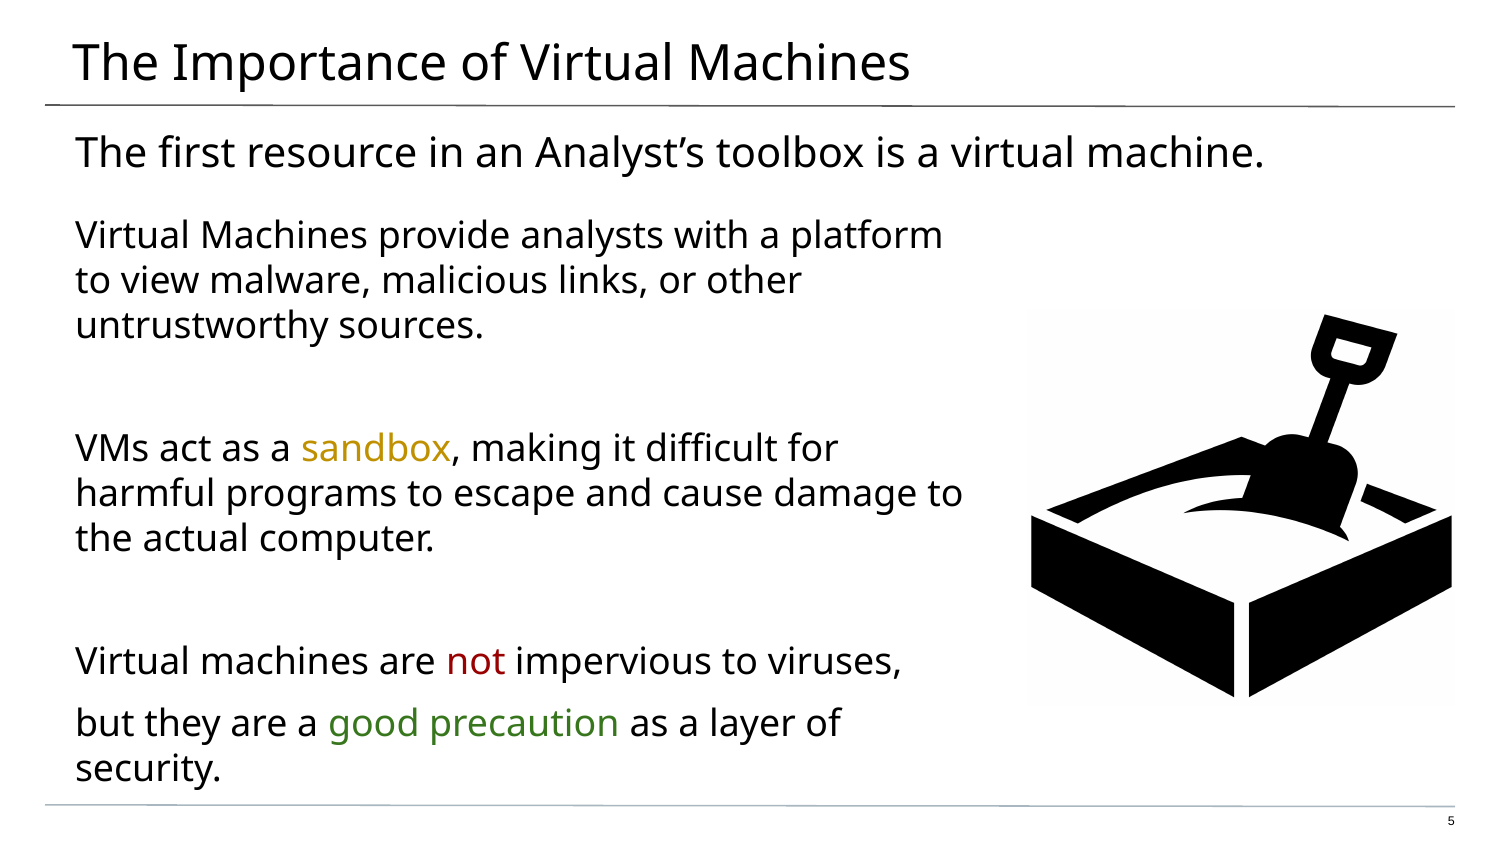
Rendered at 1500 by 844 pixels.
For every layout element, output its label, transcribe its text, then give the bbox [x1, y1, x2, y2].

list Virtual Machines provide analysts with a platform to view malware, malicious links, or other untrustworthy sources. VMs act as a sandbox, making it difficult for harmful programs to escape and cause damage to the actual computer. Virtual machines are not impervious to viruses, but they are a good precaution as a layer of security. [0, 210, 1043, 805]
subtitle The first resource in an Analyst’s toolbox is a virtual machine. [0, 110, 1500, 171]
slide_number ‹#› [1412, 813, 1455, 831]
picture [1027, 309, 1456, 706]
title The Importance of Virtual Machines [0, 0, 1500, 88]
